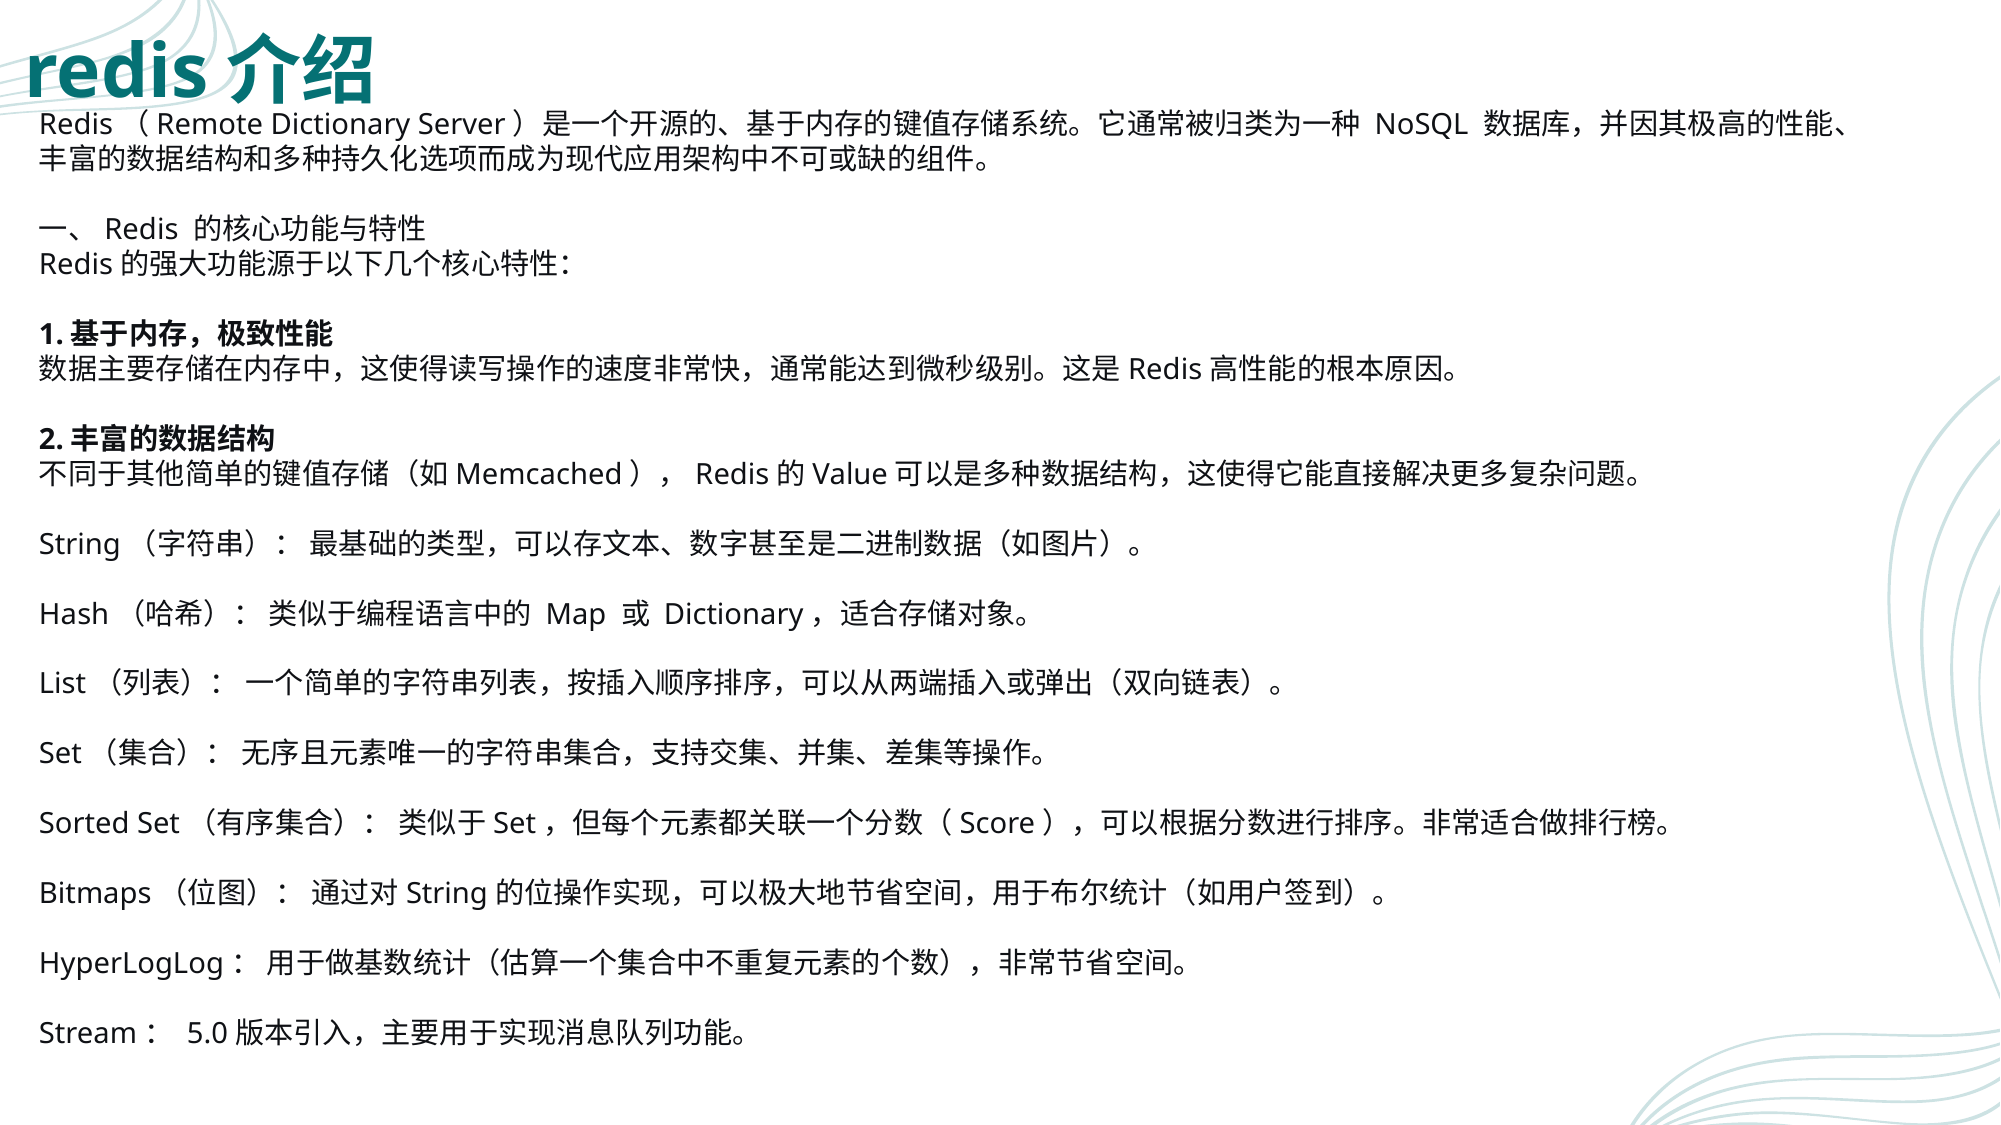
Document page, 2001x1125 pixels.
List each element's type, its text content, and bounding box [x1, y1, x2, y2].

title redis介绍 [24, 21, 1796, 98]
text_box Redis（Remote Dictionary Server）是一个开源的、基于内存的键值存储系统。它通常被归类为一种 NoSQL 数据库，并因其极高的性能、丰富的数据结构和多种持久化选项而成为现代应用架构中不可或缺的组件。 一、Redis 的核心功能与特性 Redis的强大功能源于以下几个核心特性： 1.基于内存，极致性能 数据主要存储在内存中，这使得读写操作的速度非常快，通常能达到微秒级别。这是Redis高性能的根本原因。 2.丰富的数据结构 不同于其他简单的键值存储（如Memcached），Redis的Value可以是多种数据结构，这使得它能直接解决更多复杂问题。 String（字符串）： 最基础的类型，可以存文本、数字甚至是二进制数据（如图片）。 Hash（哈希）： 类似于编程语言中的 Map 或 Dictionary，适合存储对象。 List（列表）： 一个简单的字符串列表，按插入顺序排序，可以从两端插入或弹出（双向链表）。 Set（集合）： 无序且元素唯一的字符串集合，支持交集、并集、差集等操作。 Sorted Set（有序集合）： 类似于Set，但每个元素都关联一个分数（Score），可以根据分数进行排序。非常适合做排行榜。 Bitmaps（位图）： 通过对String的位操作实现，可以极大地节省空间，用于布尔统计（如用户签到）。 HyperLogLog： 用于做基数统计（估算一个集合中不重复元素的个数），非常节省空间。 Stream： 5.0版本引入，主要用于实现消息队列功能。 [24, 98, 1865, 1057]
